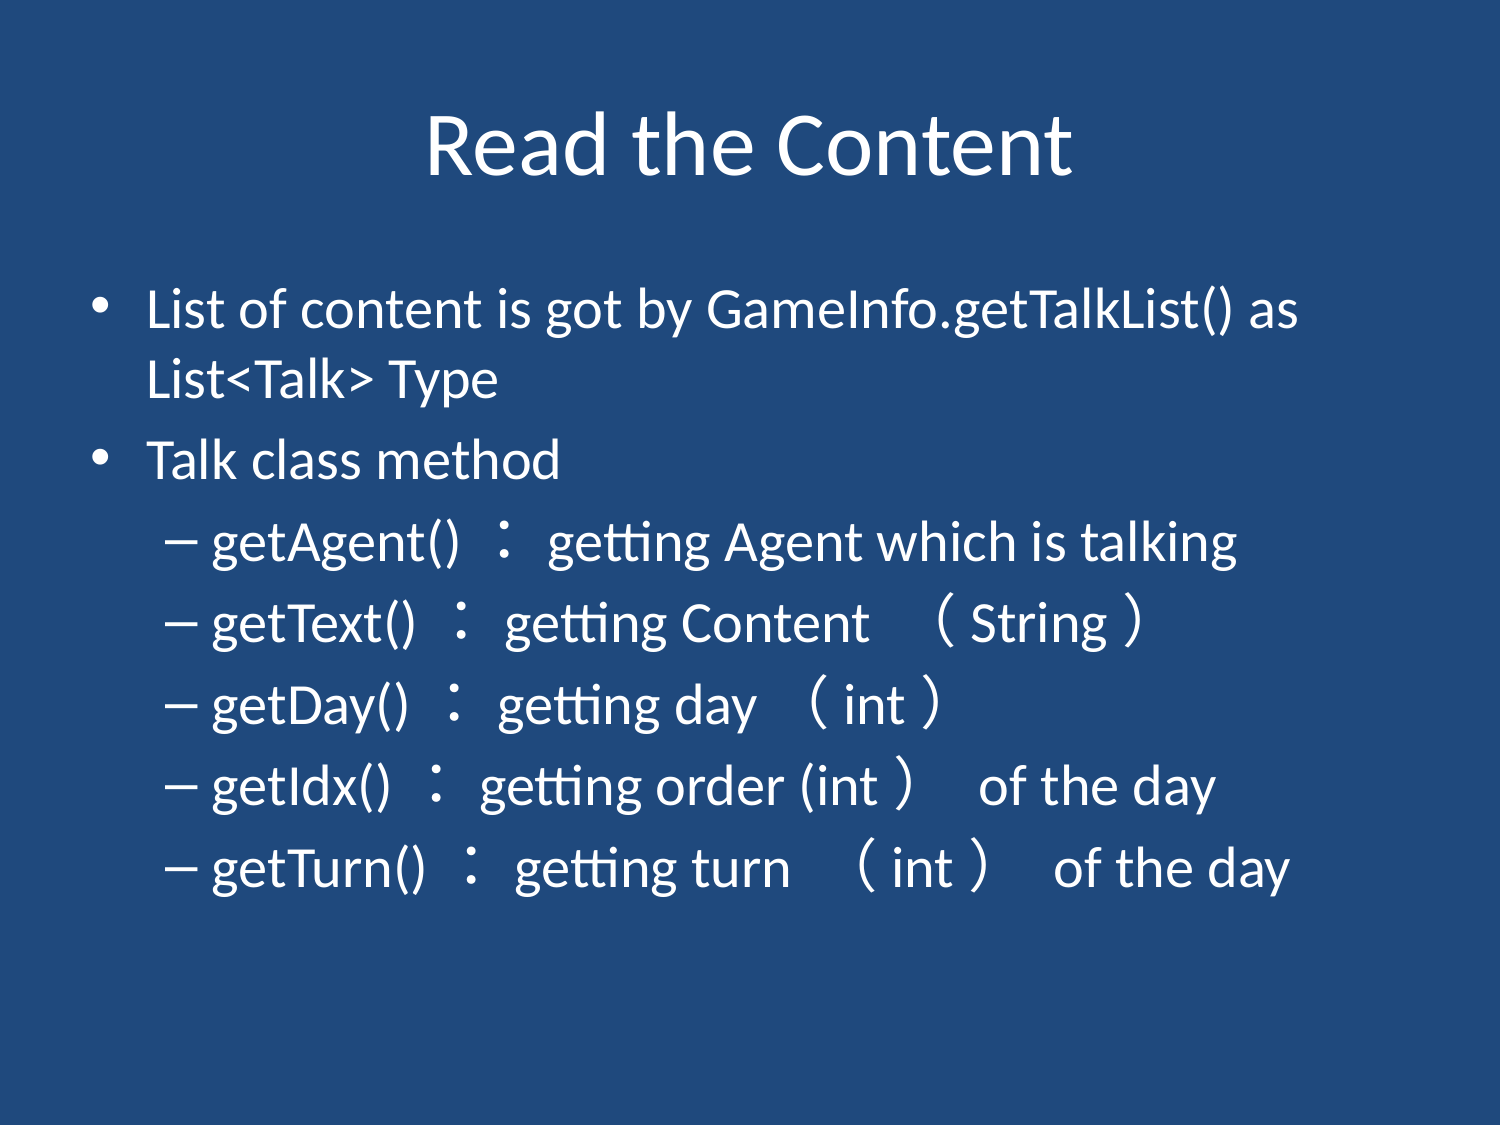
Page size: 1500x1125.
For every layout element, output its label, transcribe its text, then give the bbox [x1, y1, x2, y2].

list List of content is got by GameInfo.getTalkList() as List<Talk> Type Talk class method getAgent()：getting Agent which is talking getText()：getting Content （String） getDay()：getting day（int） getIdx()：getting order (int） of the day getTurn()：getting turn （int） of the day [75, 262, 1425, 1005]
title Read the Content [75, 45, 1425, 233]
